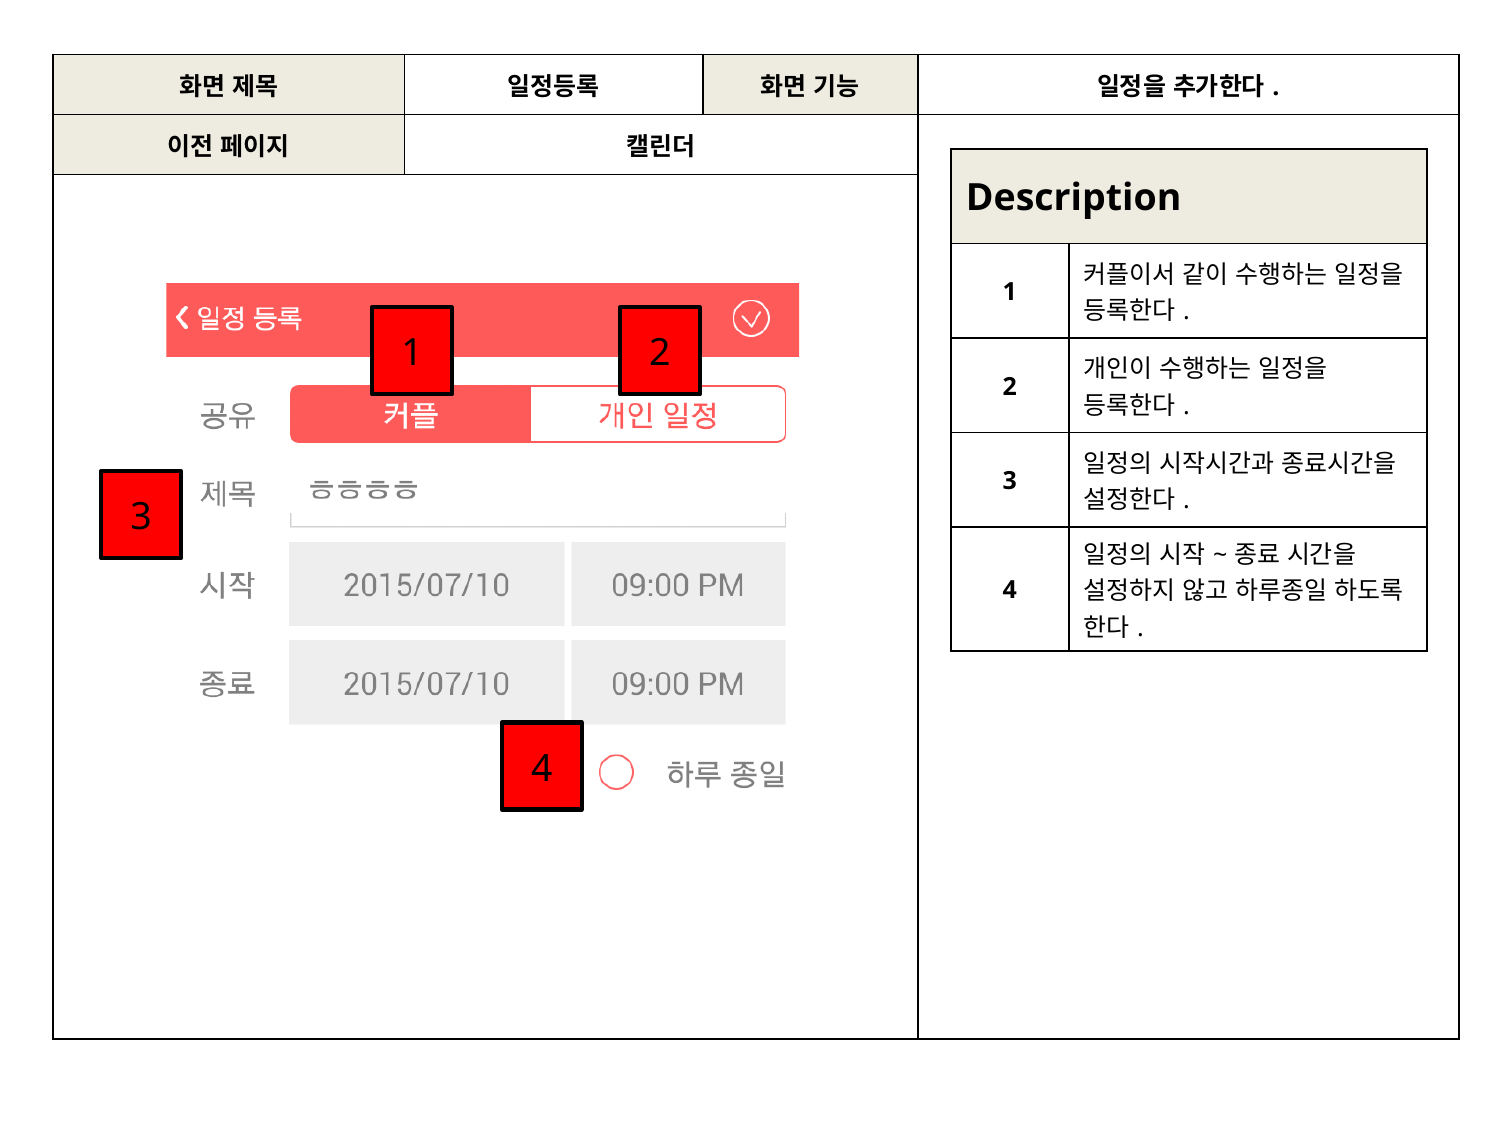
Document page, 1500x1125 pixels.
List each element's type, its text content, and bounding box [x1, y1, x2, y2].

table_cell 일정의 시작시간과 종료시간을 설정한다. [1070, 433, 1426, 526]
text_box 3 [99, 469, 160, 560]
table_cell 3 [952, 433, 1068, 526]
picture [166, 283, 800, 823]
table_cell 2 [952, 339, 1068, 432]
table_cell 캘린더 [405, 115, 917, 174]
table_cell [54, 175, 917, 1038]
table_cell 일정의 시작~종료 시간을 설정하지 않고 하루종일 하도록 한다. [1070, 528, 1426, 650]
table_header 일정을 추가한다. [919, 55, 1458, 114]
table_header 화면 제목 [54, 55, 404, 114]
table_cell 이전 페이지 [54, 115, 404, 174]
table_cell 개인이 수행하는 일정을 등록한다. [1070, 339, 1426, 432]
table_cell 1 [952, 244, 1068, 337]
table_header 일정등록 [405, 55, 702, 114]
table_cell 4 [952, 528, 1068, 650]
table_header 화면 기능 [704, 55, 917, 114]
table_cell 커플이서 같이 수행하는 일정을 등록한다. [1070, 244, 1426, 337]
table_cell [919, 115, 1458, 1038]
table_header Description [952, 150, 1426, 243]
